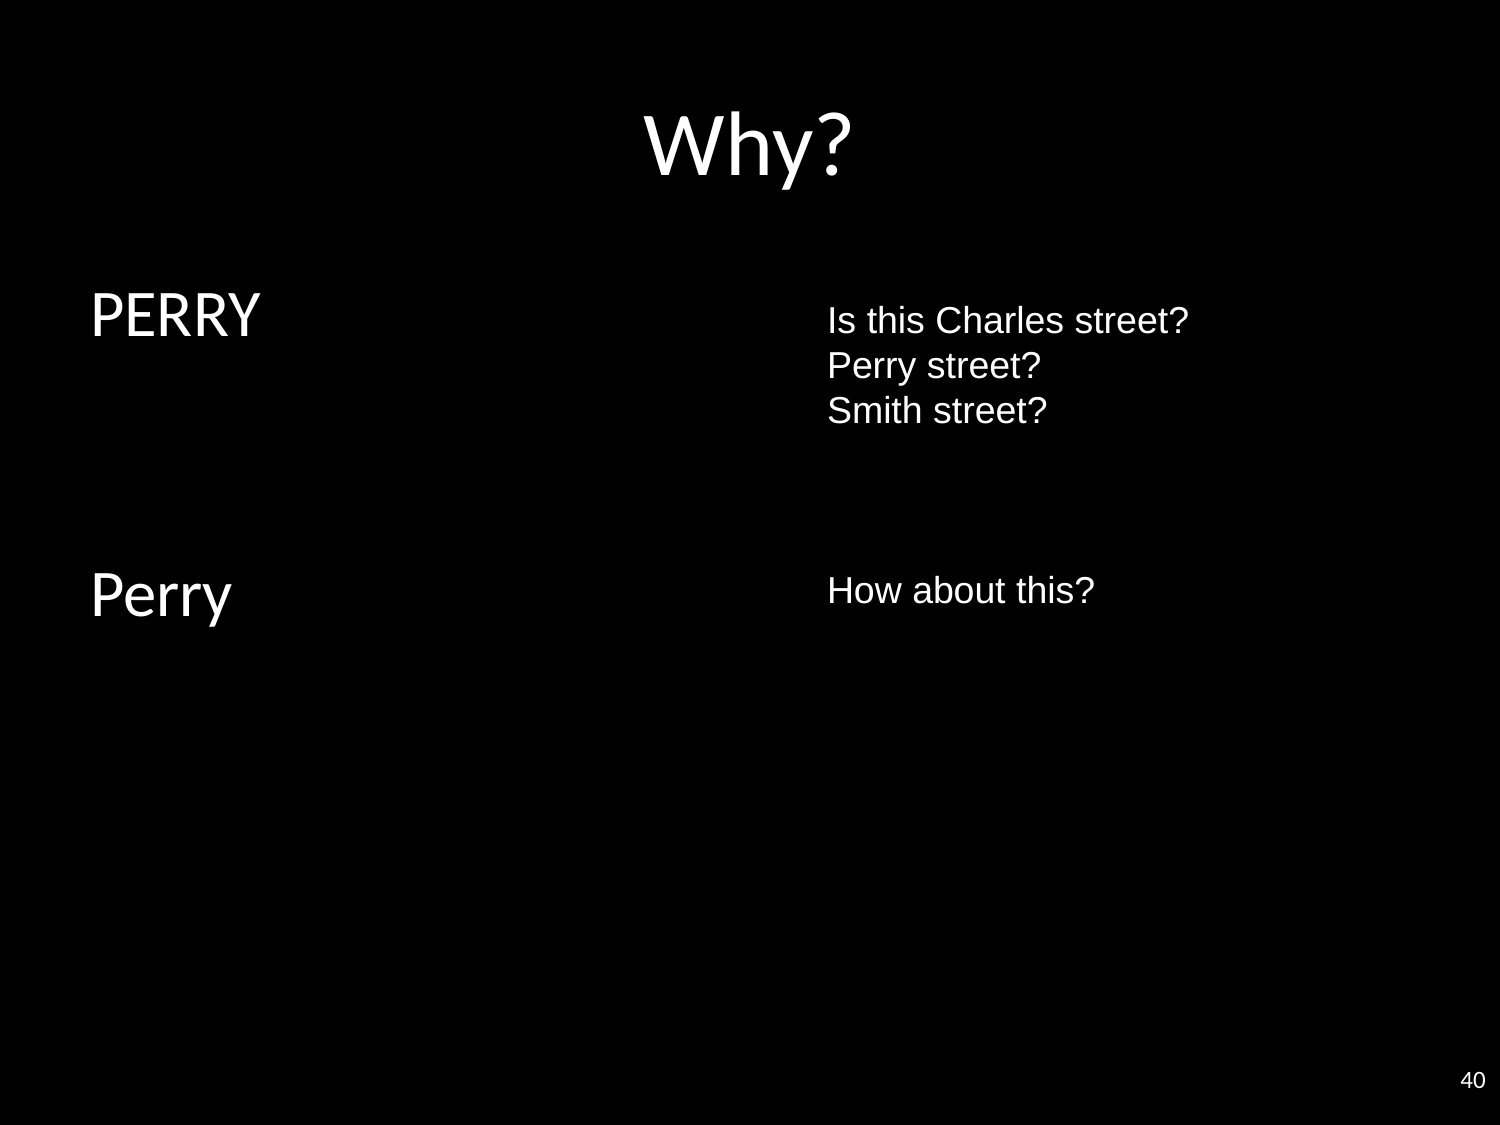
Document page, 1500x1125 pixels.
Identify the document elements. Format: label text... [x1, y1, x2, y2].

title Why? [75, 45, 1425, 233]
slide_number 40 [1437, 1052, 1500, 1105]
text_box Is this Charles street? Perry street? Smith street? How about this? [812, 289, 1425, 619]
list PERRY Perry [75, 262, 1425, 1005]
